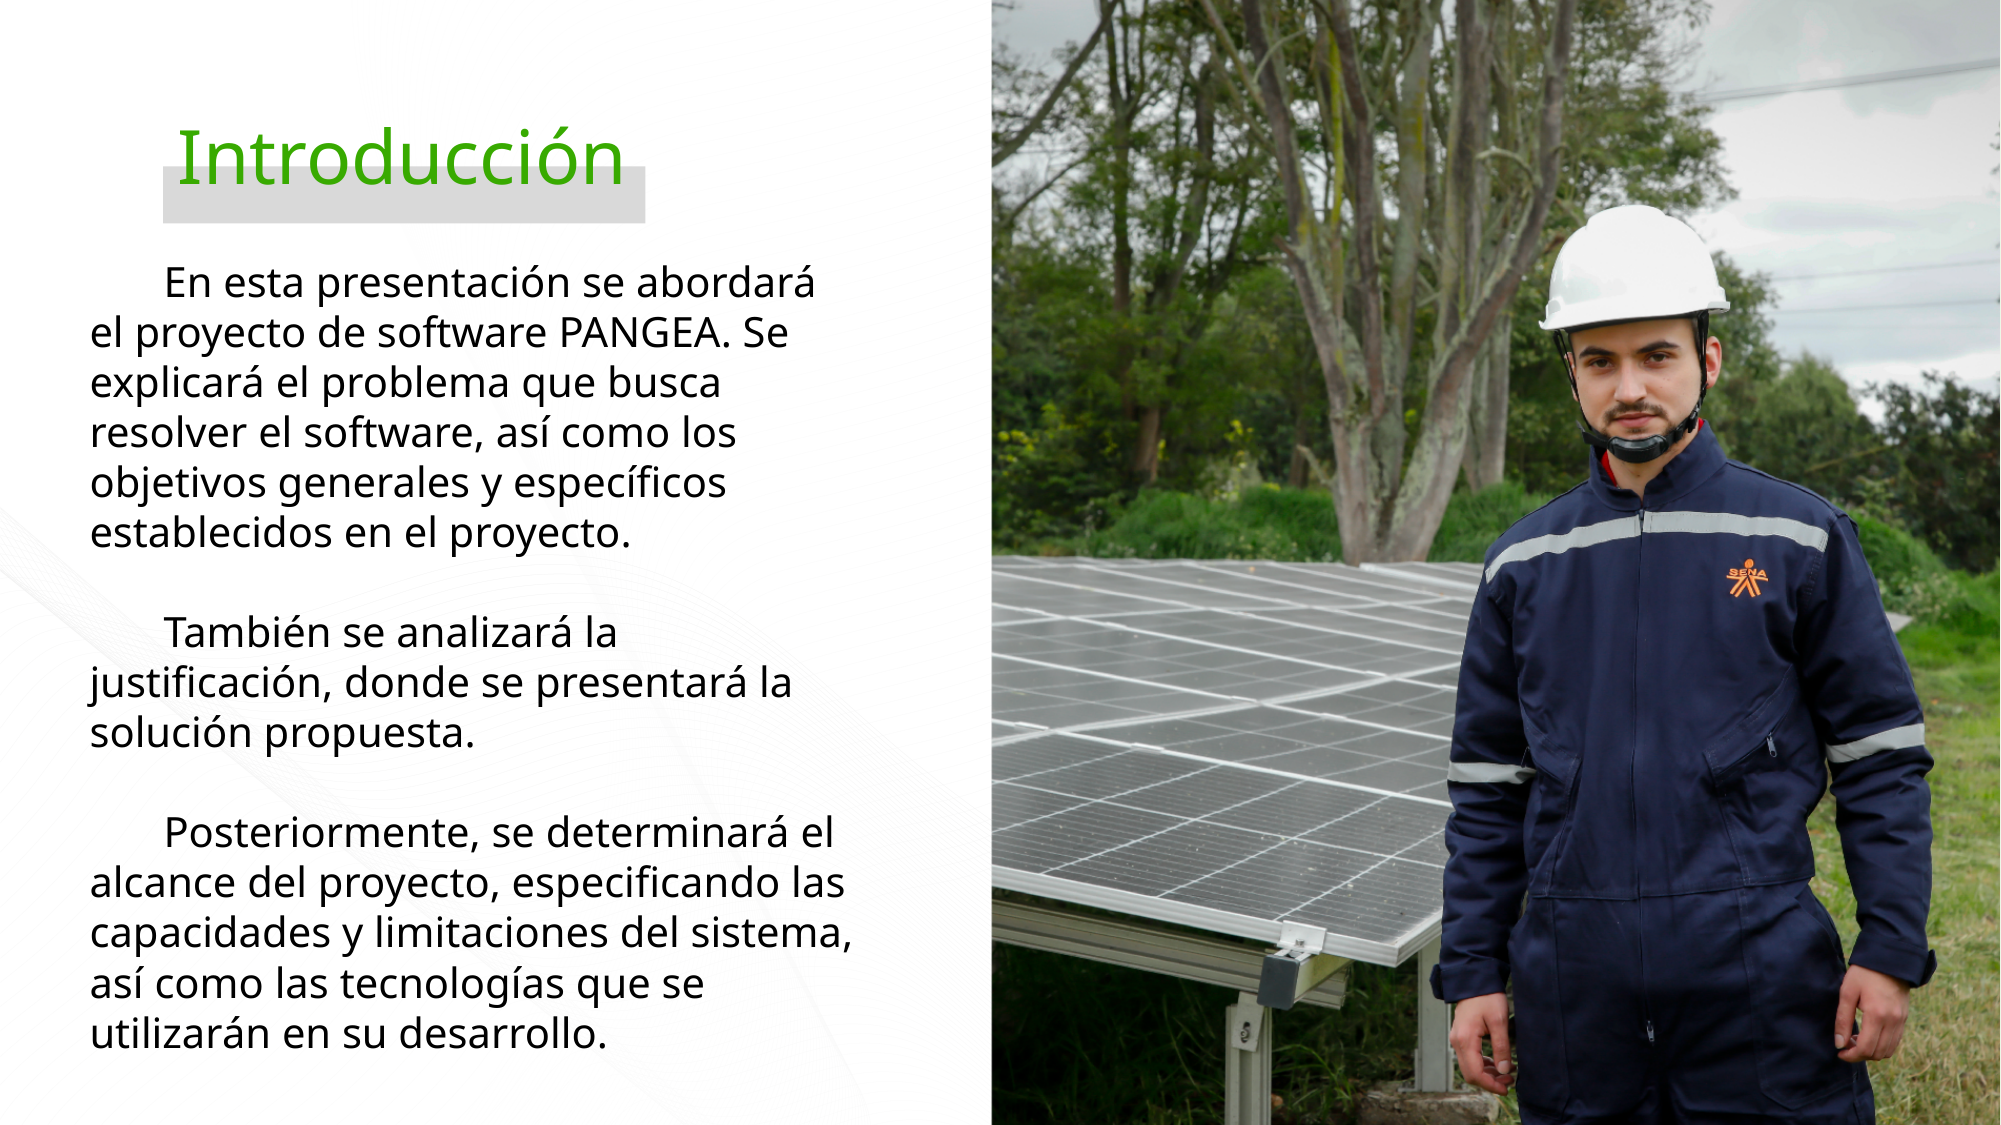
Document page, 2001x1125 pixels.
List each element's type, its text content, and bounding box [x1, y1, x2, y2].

picture [0, 0, 2001, 1125]
text_box Introducción [163, 112, 600, 224]
text_box En esta presentación se abordará el proyecto de software PANGEA. Se explicará el problema que busca resolver el software, así como los objetivos generales y específicos establecidos en el proyecto. También se analizará la justificación, donde se presentará la solución propuesta. Posteriormente, se determinará el alcance del proyecto, especificando las capacidades y limitaciones del sistema, así como las tecnologías que se utilizarán en su desarrollo. [74, 248, 600, 1064]
